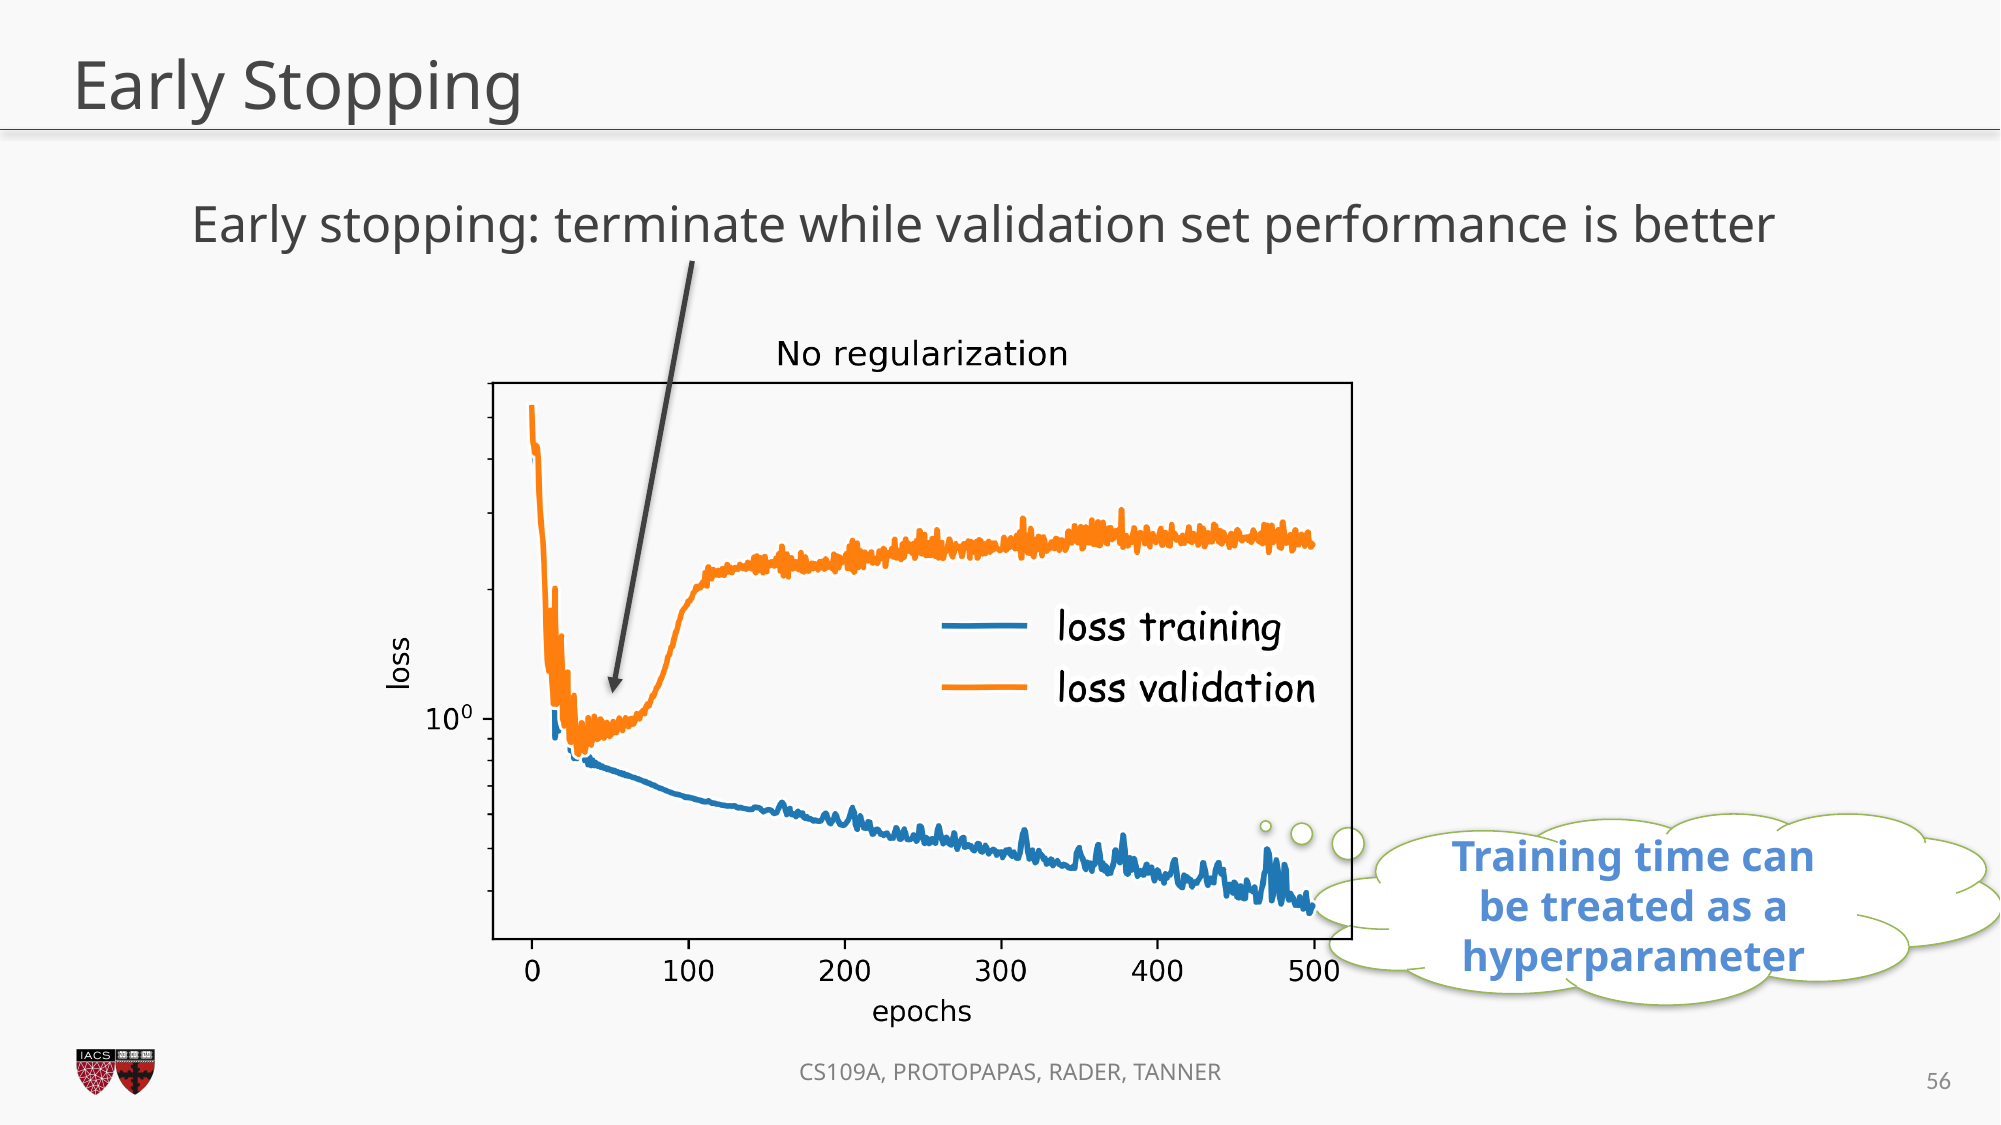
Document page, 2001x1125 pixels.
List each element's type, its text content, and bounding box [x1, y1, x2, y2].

text_box Training time can be treated as a hyperparameter [1527, 813, 2000, 1006]
slide_number 56 [1521, 1050, 1967, 1110]
title Early Stopping [57, 35, 1943, 162]
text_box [176, 184, 1824, 694]
picture [296, 694, 1523, 1102]
picture [75, 1049, 155, 1095]
